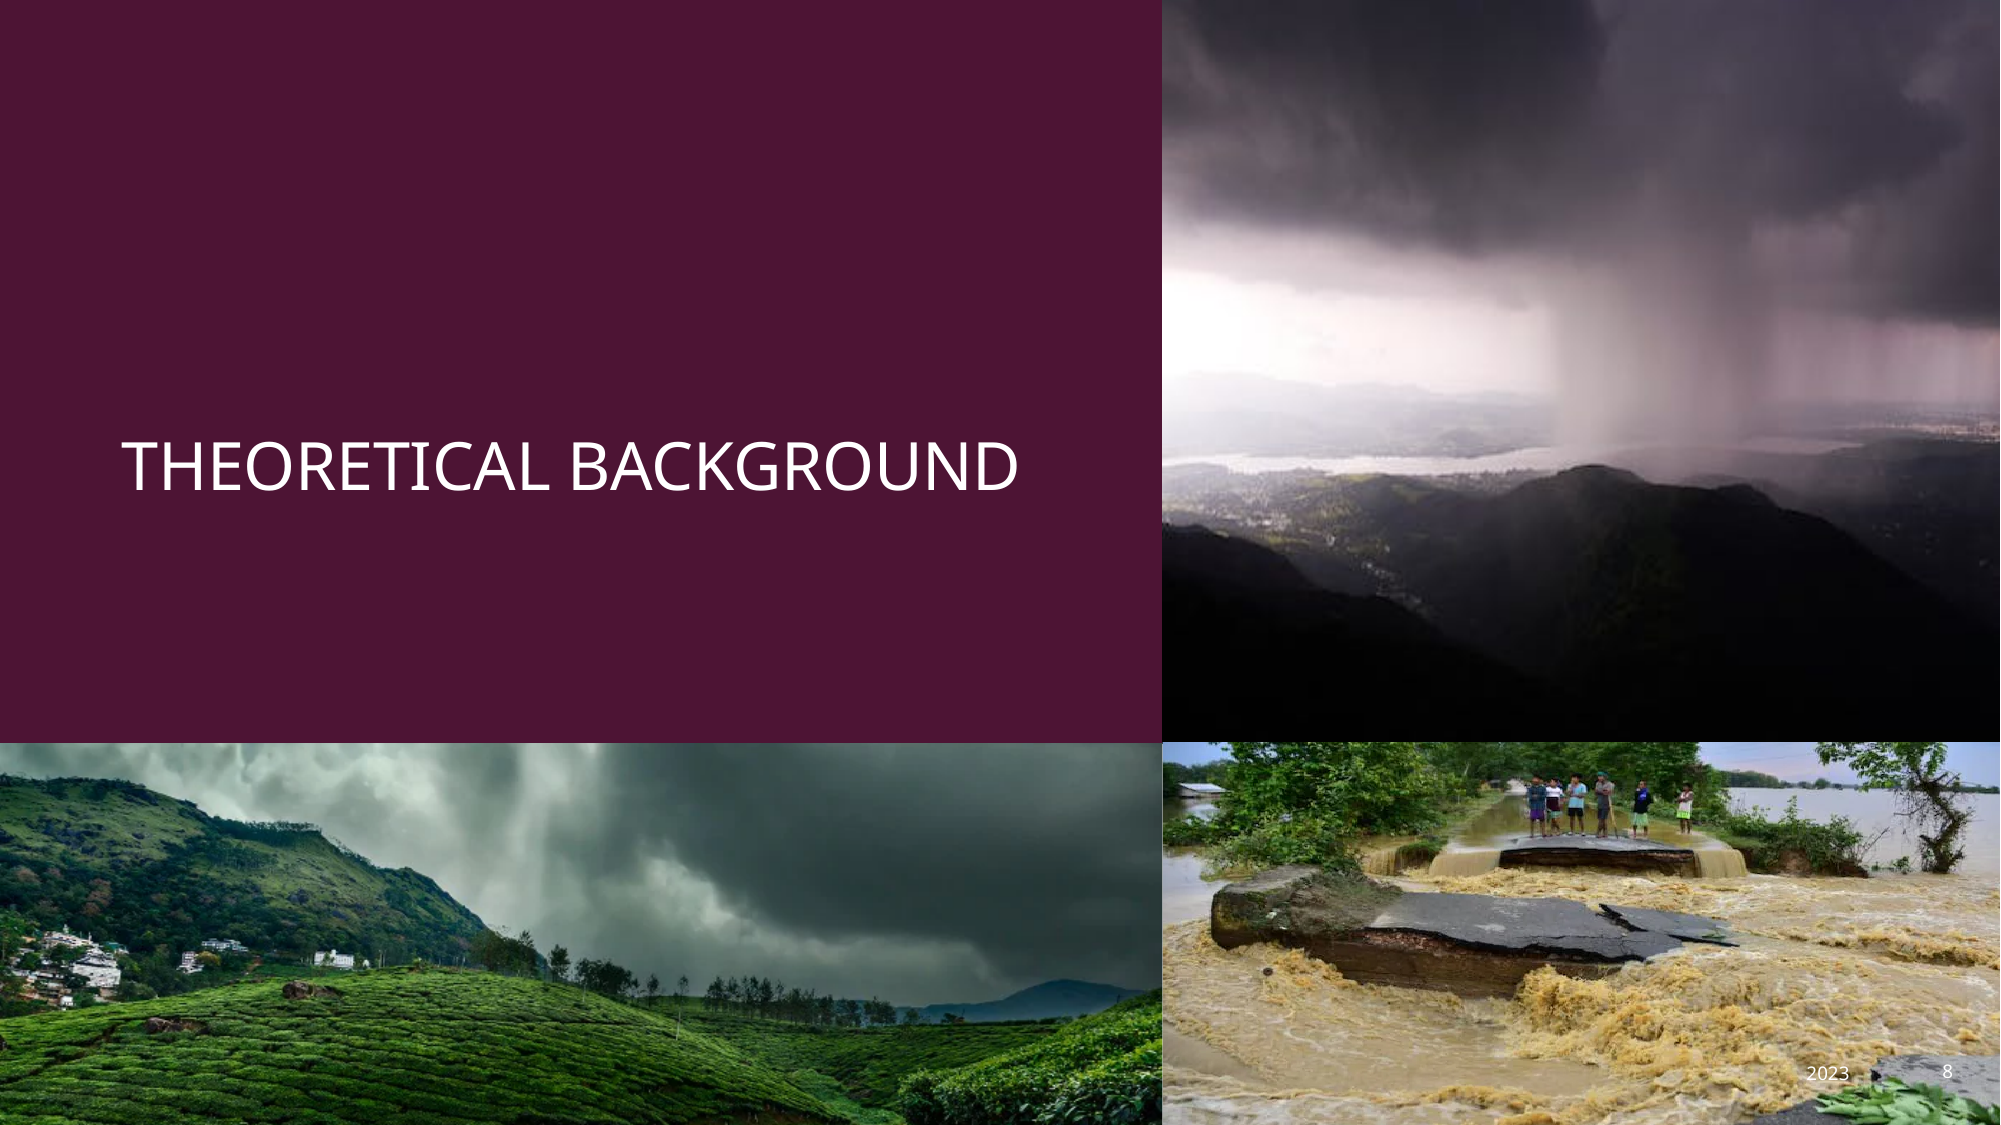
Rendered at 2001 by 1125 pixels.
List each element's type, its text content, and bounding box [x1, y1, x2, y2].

title THEORETICAL BACKGROUND [106, 123, 1082, 512]
picture [0, 0, 2000, 1125]
